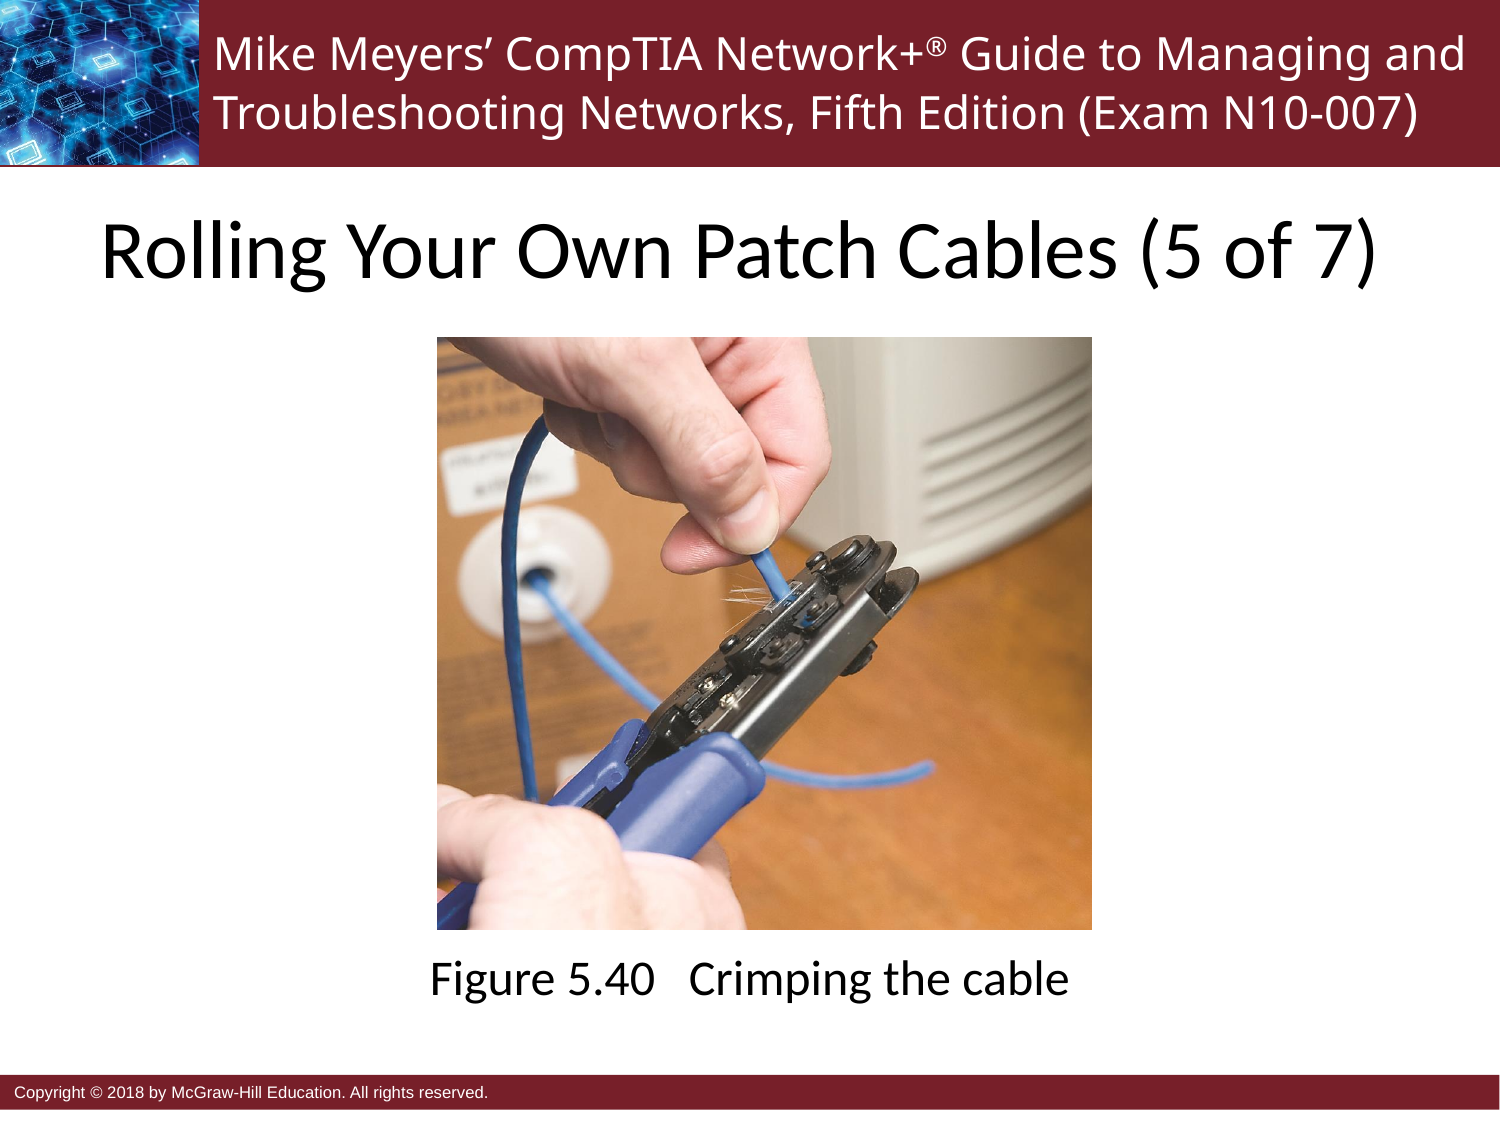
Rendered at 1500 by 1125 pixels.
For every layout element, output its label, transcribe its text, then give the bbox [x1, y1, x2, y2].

list Figure 5.40 Crimping the cable [75, 937, 1425, 1050]
picture [437, 337, 1092, 930]
title Rolling Your Own Patch Cables (5 of 7) [75, 187, 1425, 338]
picture [0, 0, 199, 165]
